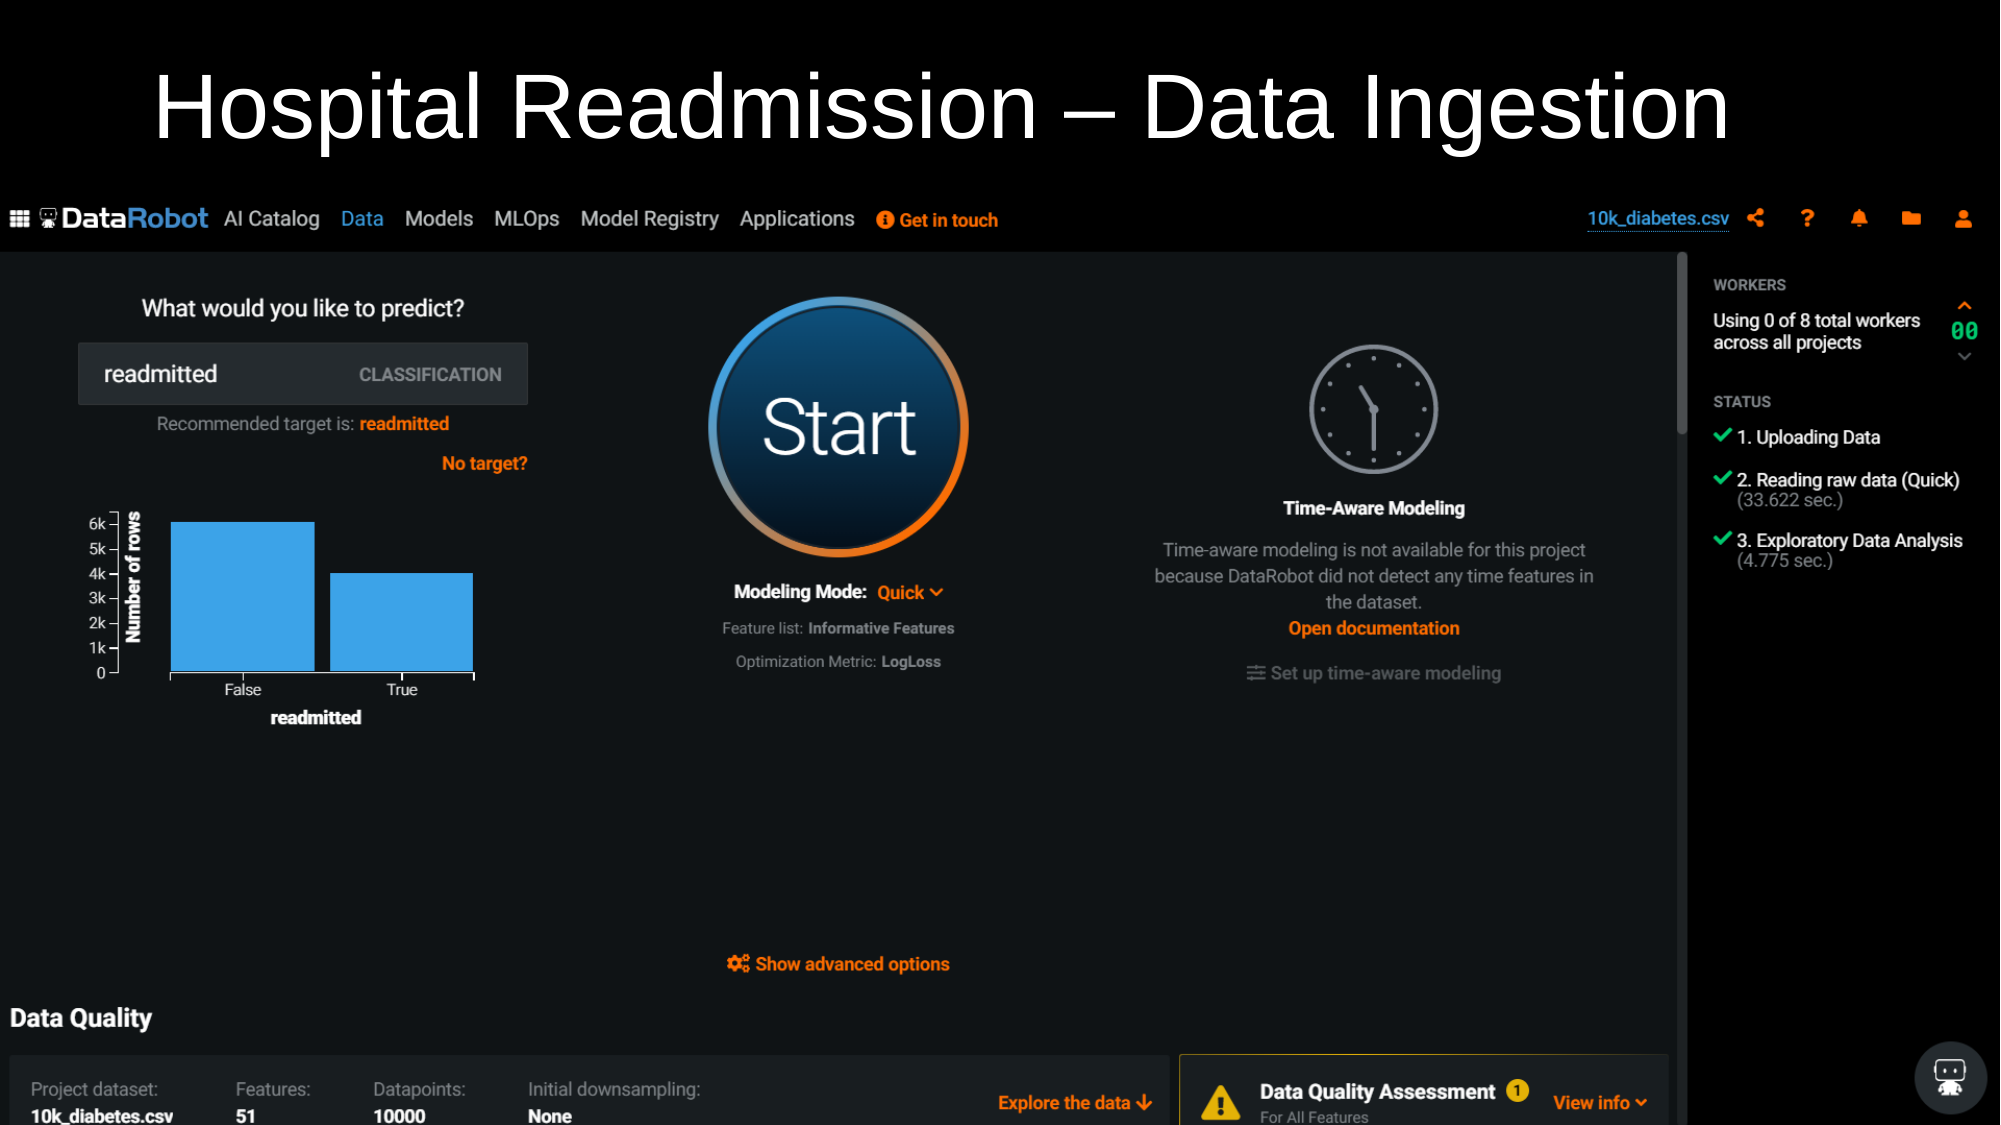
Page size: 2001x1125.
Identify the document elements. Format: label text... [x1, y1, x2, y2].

picture [0, 196, 2000, 1125]
title Hospital Readmission – Data Ingestion [137, 0, 1863, 196]
